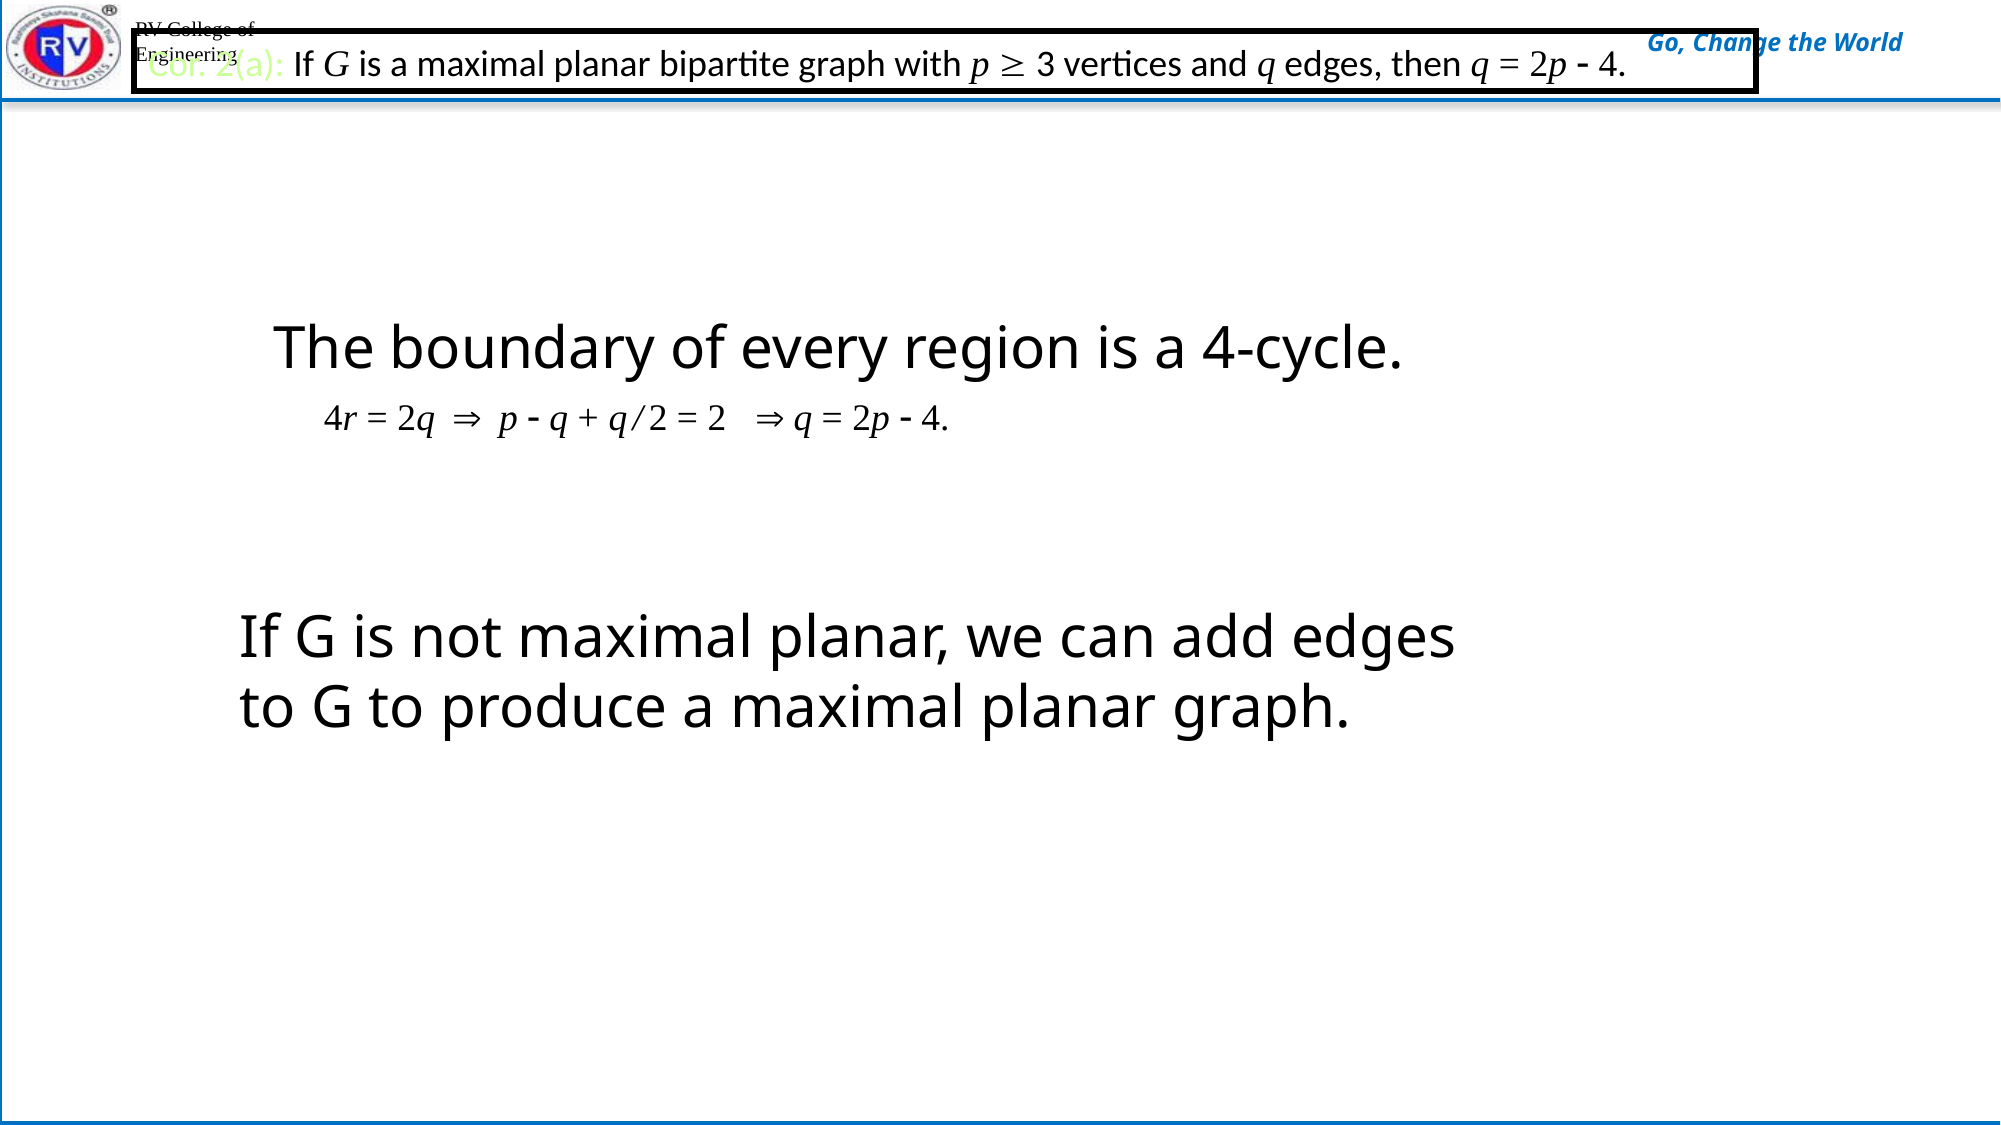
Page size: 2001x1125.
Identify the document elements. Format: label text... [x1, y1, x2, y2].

picture [6, 4, 121, 90]
text_box 4r = 2q  p - q + q / 2 = 2  q = 2p - 4. [309, 385, 974, 452]
text_box If G is not maximal planar, we can add edges to G to produce a maximal planar graph. [225, 591, 1487, 747]
text_box The boundary of every region is a 4-cycle. [258, 302, 1419, 388]
text_box Cor. 2(a): If G is a maximal planar bipartite graph with p  3 vertices and q edges, then q = 2p - 4. [133, 30, 1756, 92]
